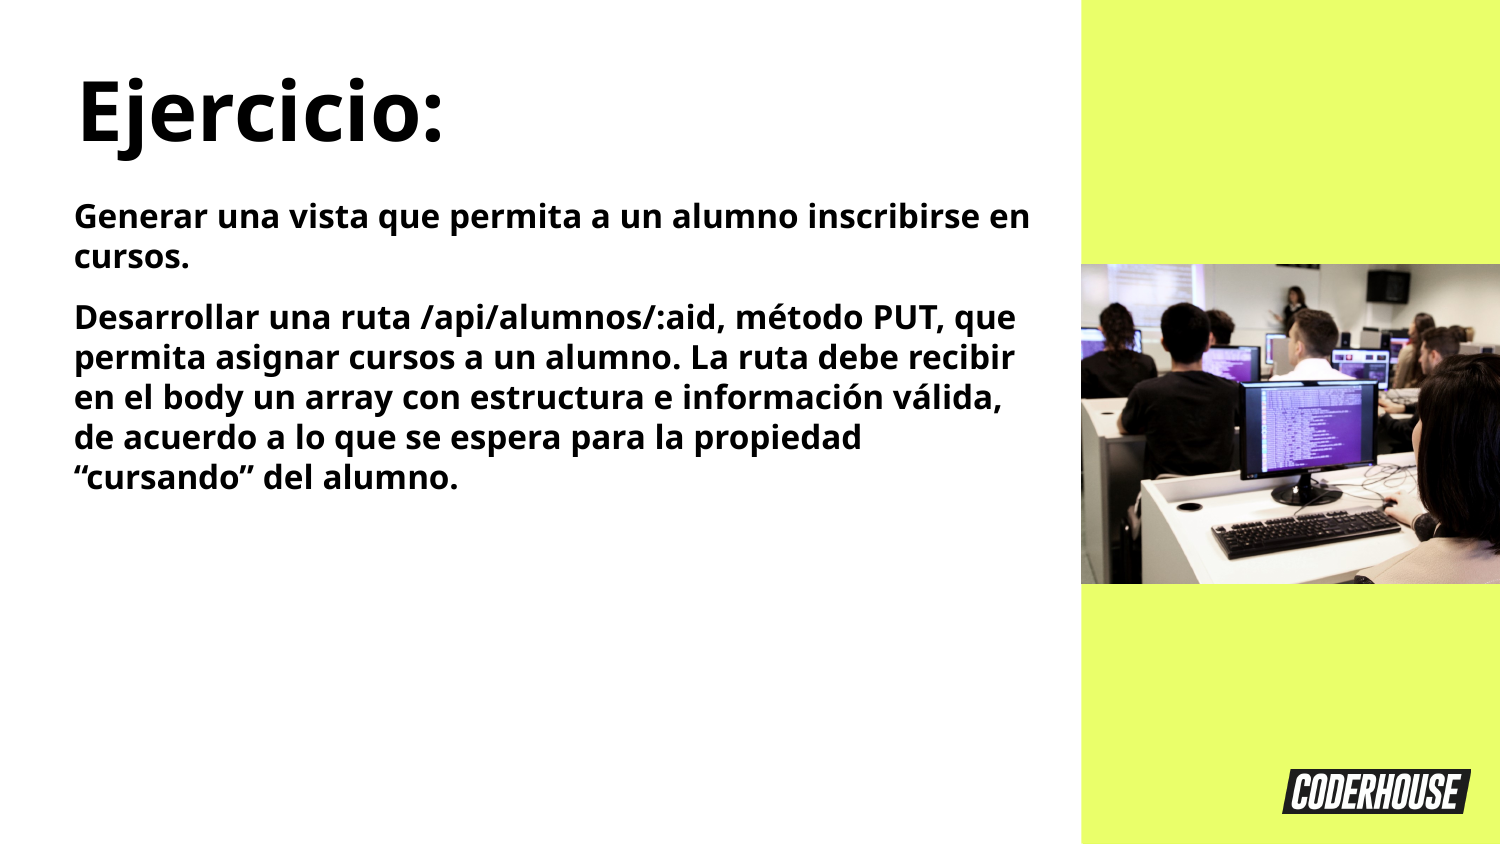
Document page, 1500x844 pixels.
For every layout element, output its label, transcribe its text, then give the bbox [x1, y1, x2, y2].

text_box Generar una vista que permita a un alumno inscribirse en cursos. Desarrollar una ruta /api/alumnos/:aid, método PUT, que permita asignar cursos a un alumno. La ruta debe recibir en el body un array con estructura e información válida, de acuerdo a lo que se espera para la propiedad “cursando” del alumno. [35, 188, 1065, 504]
picture [1281, 769, 1471, 814]
picture [0, 0, 1500, 844]
text_box Ejercicio: [61, 54, 1338, 175]
